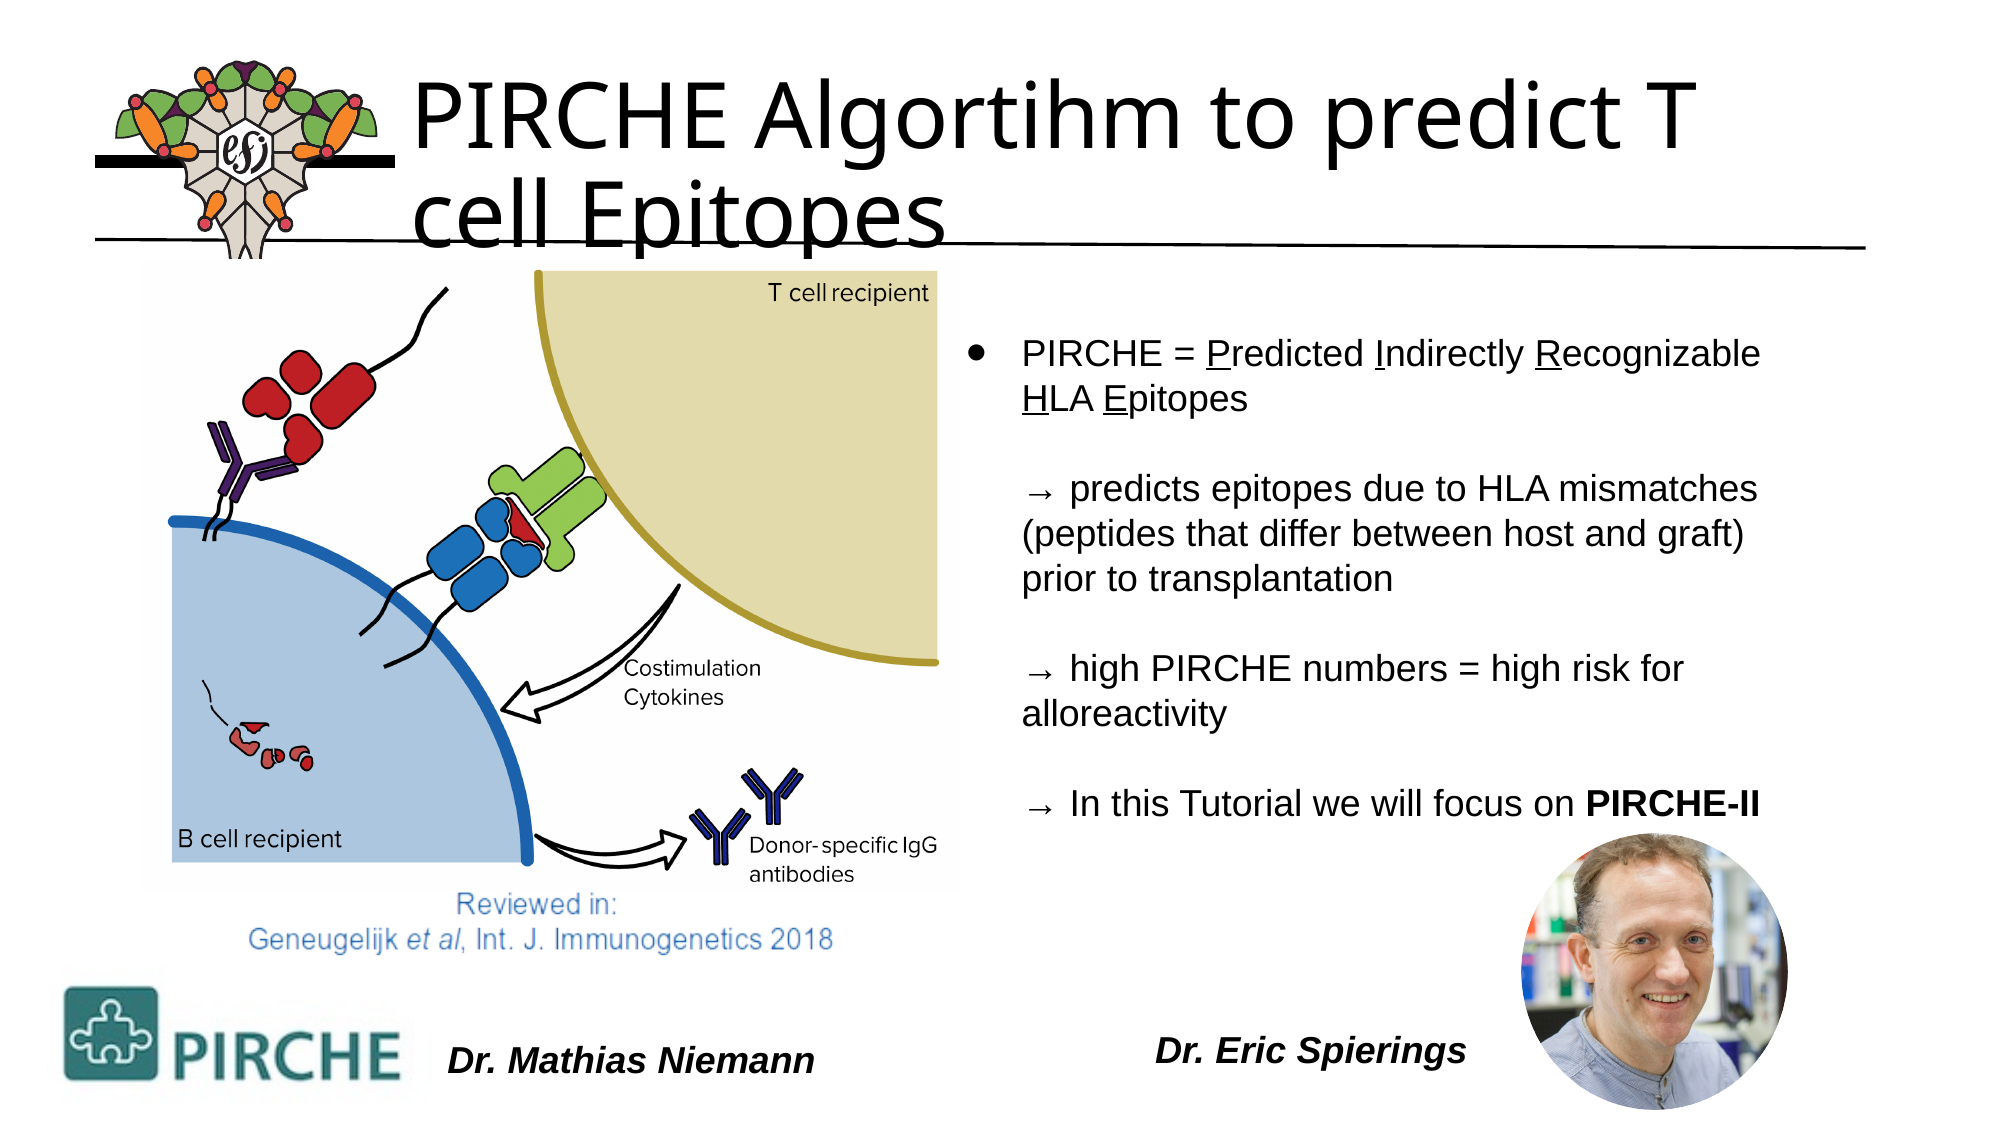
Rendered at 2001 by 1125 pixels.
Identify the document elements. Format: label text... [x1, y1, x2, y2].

picture [16, 962, 498, 1105]
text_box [138, 259, 1798, 1110]
title PIRCHE Algortihm to predict T cell Epitopes [395, 59, 1863, 278]
